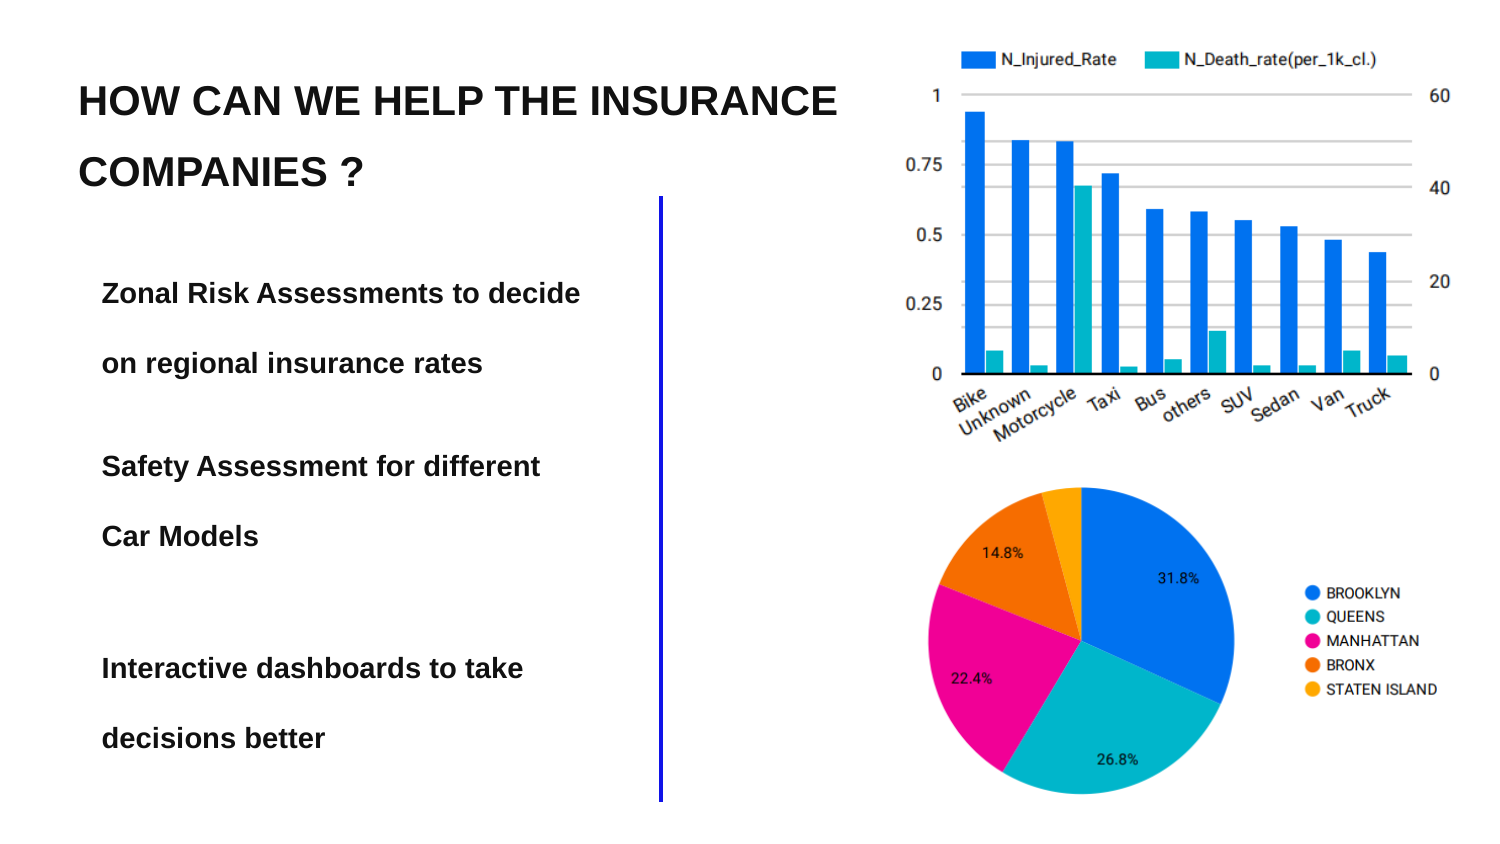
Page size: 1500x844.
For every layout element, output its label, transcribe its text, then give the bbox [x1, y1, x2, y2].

text_box Interactive dashboards to take decisions better [101, 613, 552, 755]
text_box Zonal Risk Assessments to decide on regional insurance rates [101, 238, 702, 380]
text_box HOW CAN WE HELP THE INSURANCE COMPANIES ? [78, 53, 890, 195]
picture [895, 22, 1470, 443]
text_box Safety Assessment for different Car Models [101, 411, 552, 553]
picture [921, 482, 1444, 803]
